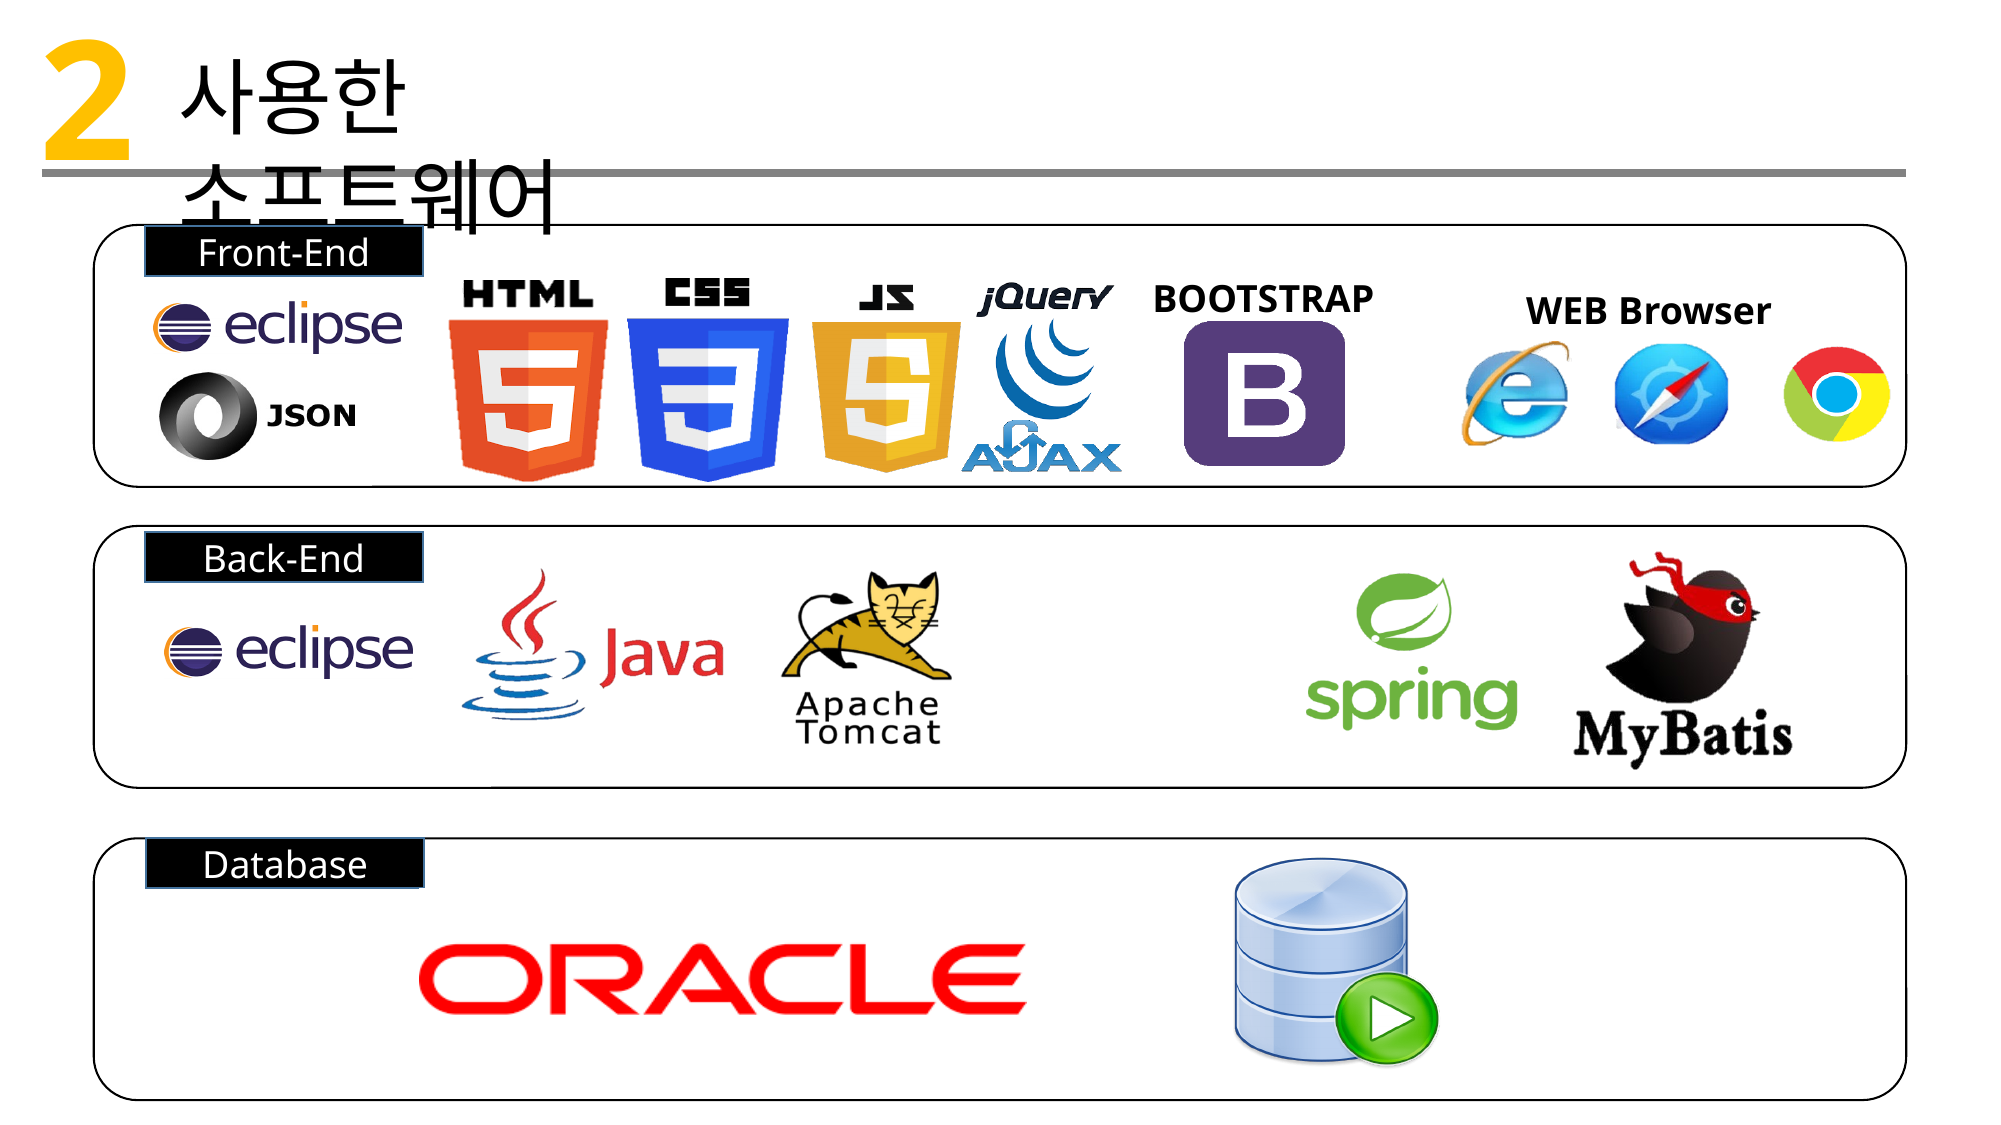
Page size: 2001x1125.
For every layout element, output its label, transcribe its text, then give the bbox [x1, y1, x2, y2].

text_box 사용한 소프트웨어 [164, 174, 805, 224]
text_box 2 [24, 0, 148, 202]
text_box 사용한 소프트웨어 [164, 38, 805, 173]
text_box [93, 224, 1907, 1101]
